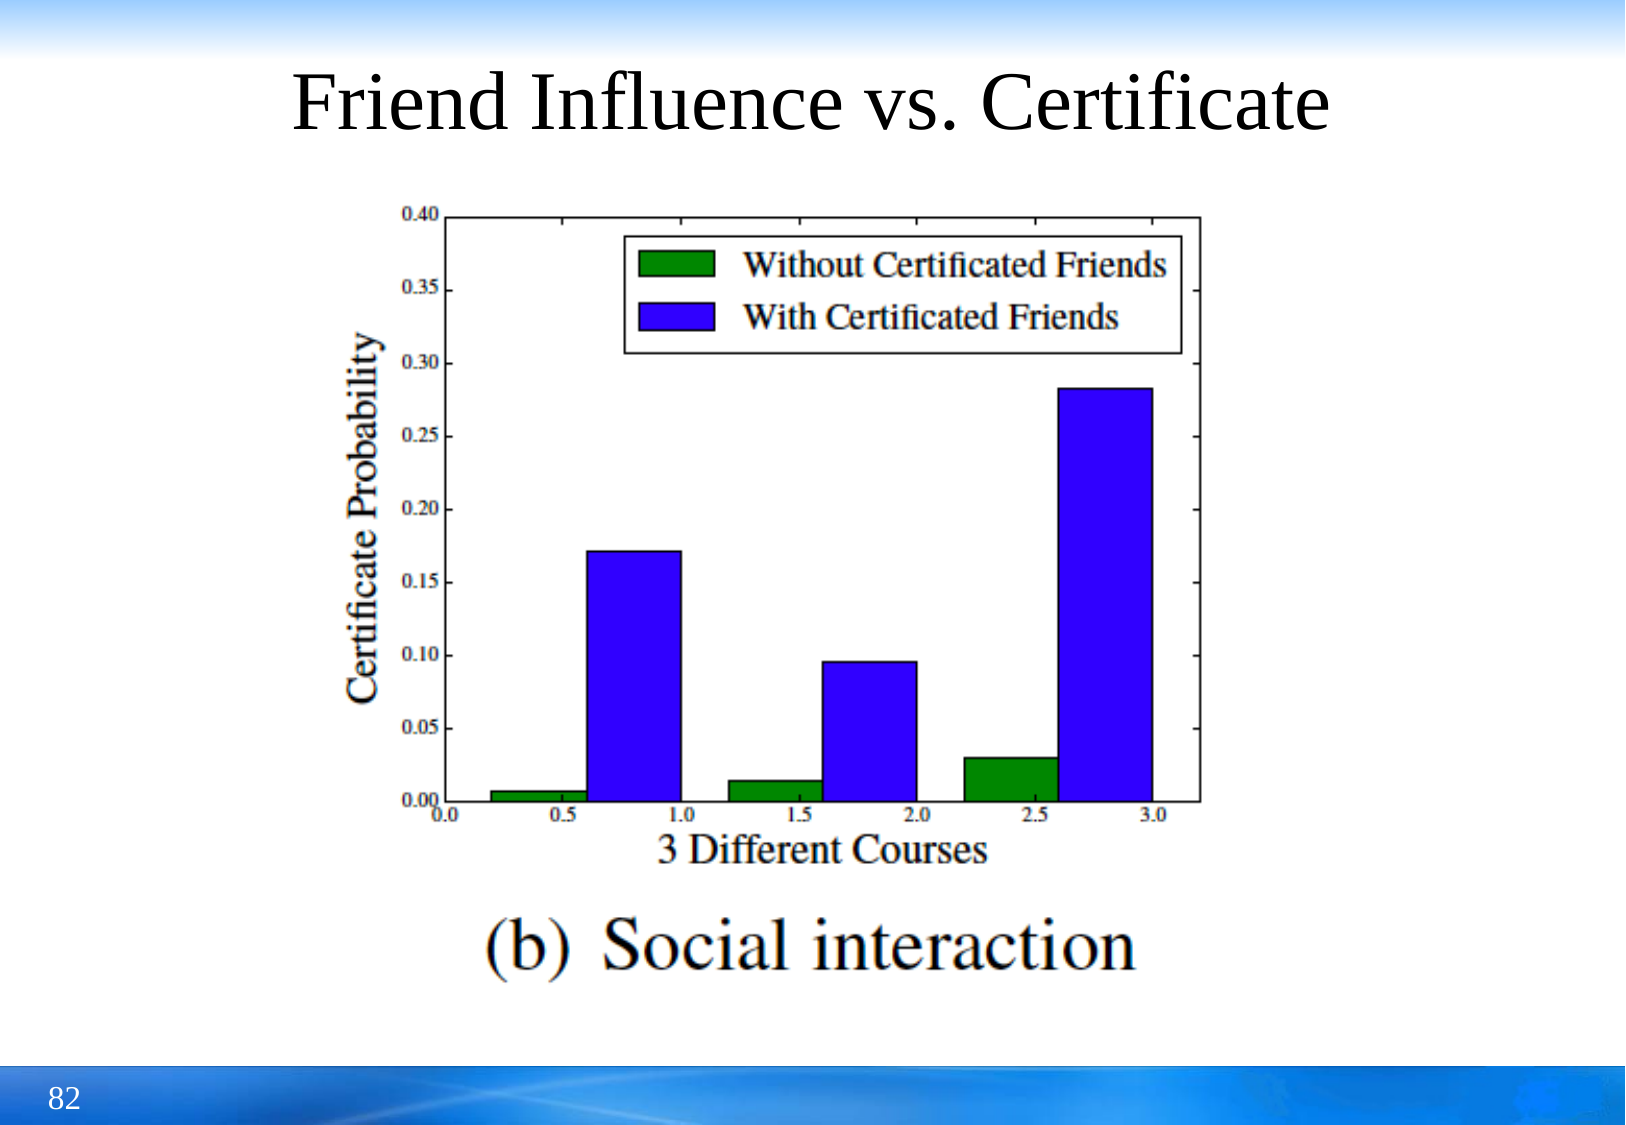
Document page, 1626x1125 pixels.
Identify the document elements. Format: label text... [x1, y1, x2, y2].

picture [325, 190, 1256, 1012]
title Friend Influence vs. Certificate [44, 30, 1581, 162]
picture [0, 1066, 1625, 1125]
